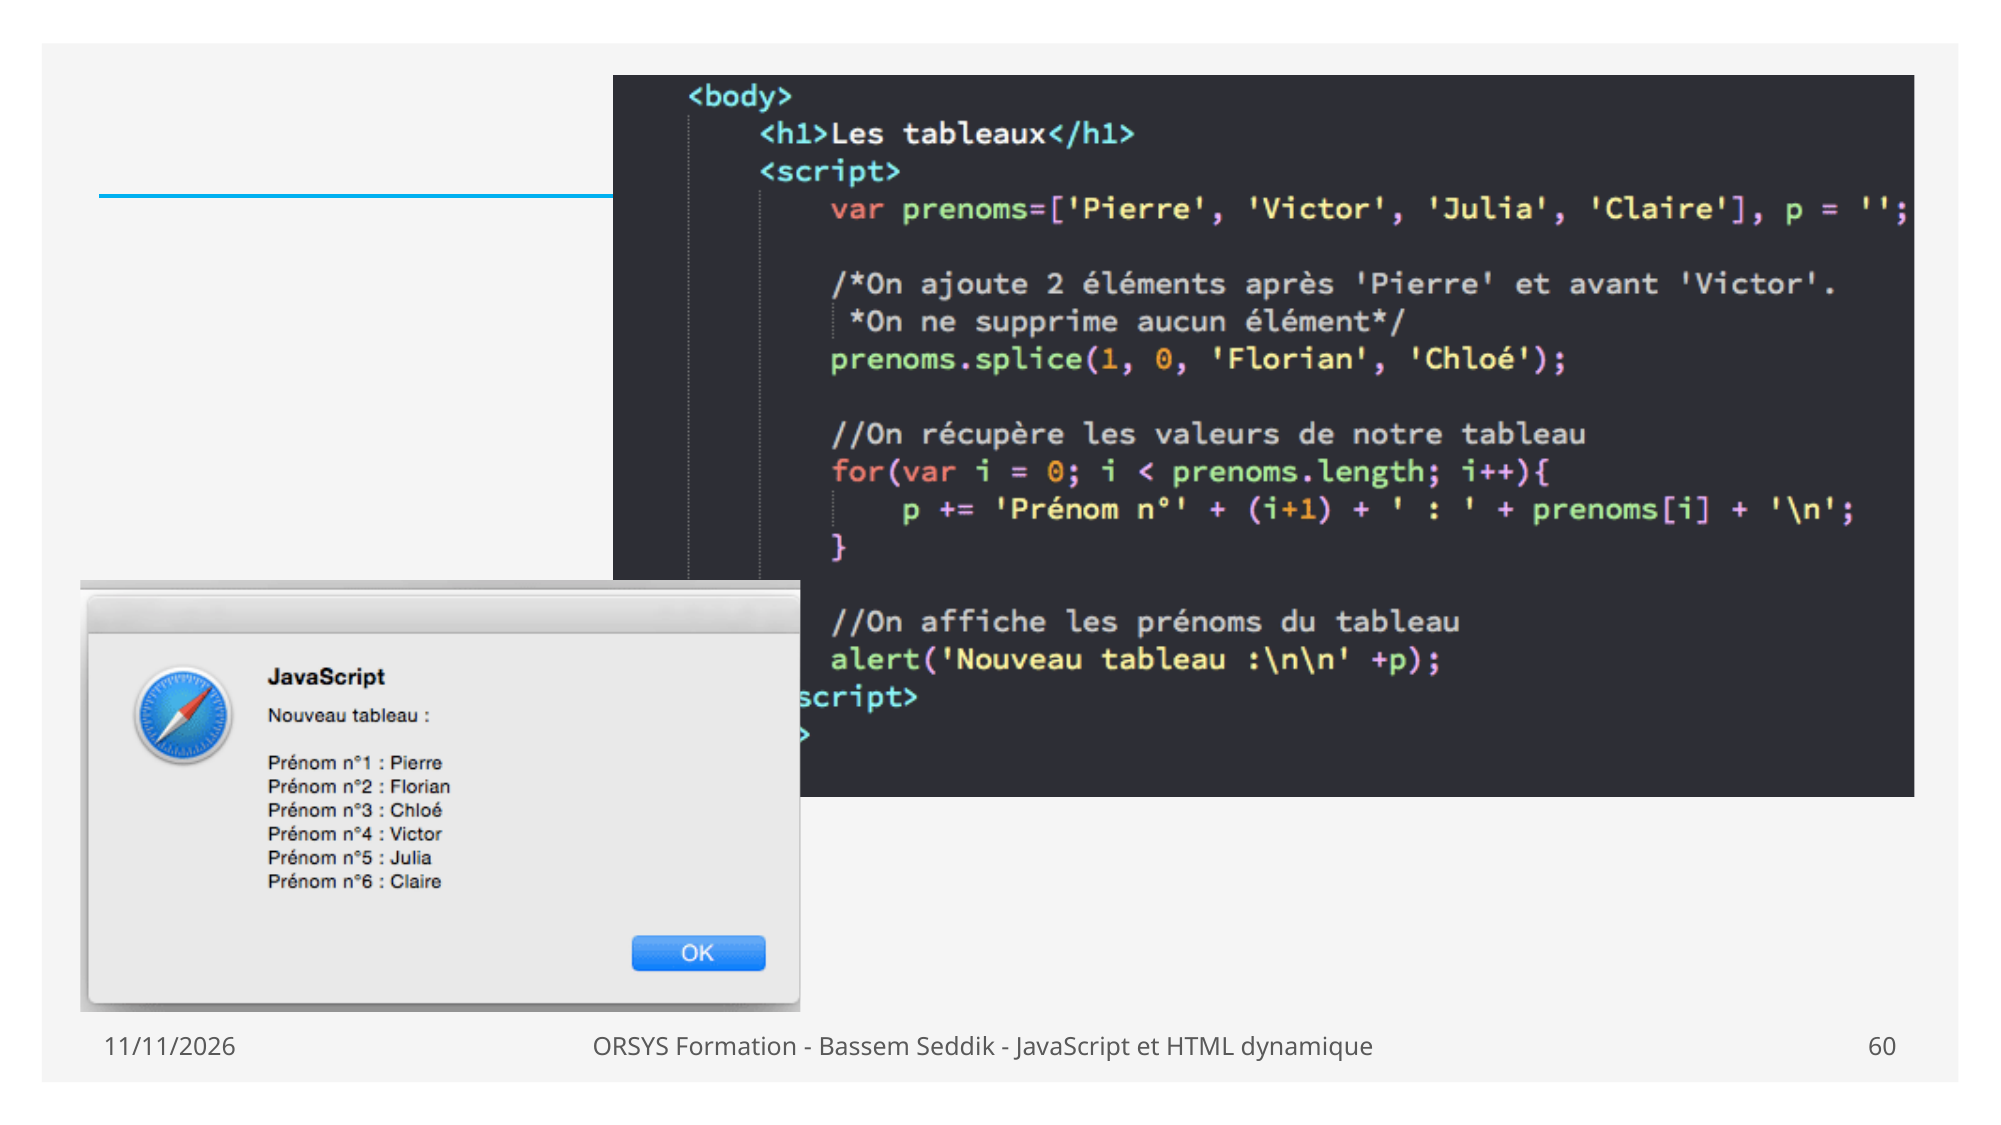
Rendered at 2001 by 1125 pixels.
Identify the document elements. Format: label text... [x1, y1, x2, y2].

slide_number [88, 1017, 340, 1078]
picture [80, 74, 1915, 1012]
slide_number 60 [1626, 1017, 1912, 1078]
footer ORSYS Formation - Bassem Seddik - JavaScript et HTML dynamique [340, 1017, 1626, 1078]
